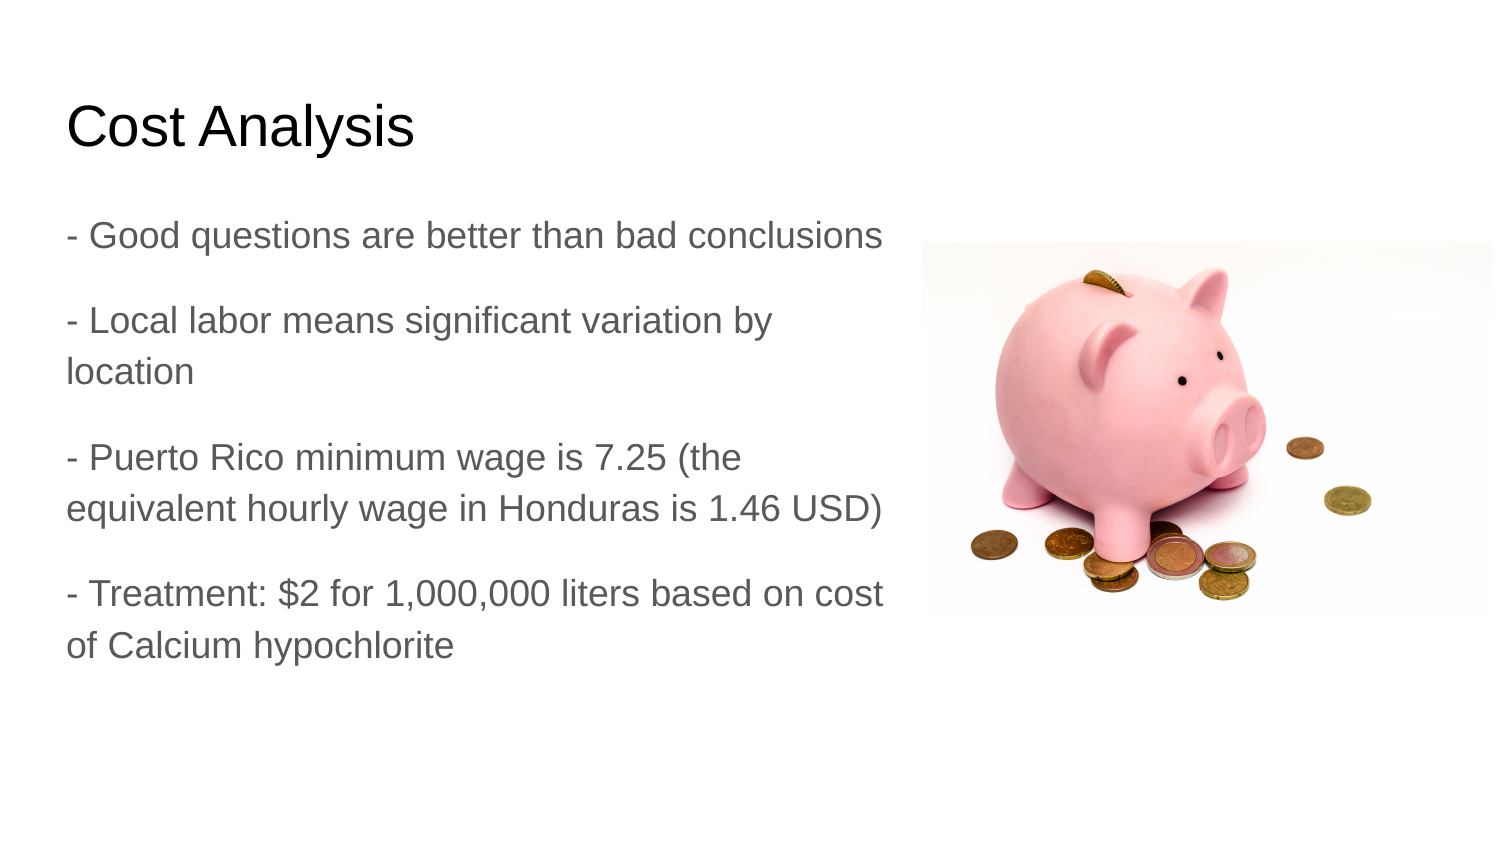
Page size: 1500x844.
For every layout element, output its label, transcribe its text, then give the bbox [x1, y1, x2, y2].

title Cost Analysis [51, 72, 1449, 167]
list - Good questions are better than bad conclusions - Local labor means significant variation by location - Puerto Rico minimum wage is 7.25 (the equivalent hourly wage in Honduras is 1.46 USD) - Treatment: $2 for 1,000,000 liters based on cost of Calcium hypochlorite [51, 189, 923, 750]
picture [922, 242, 1493, 617]
